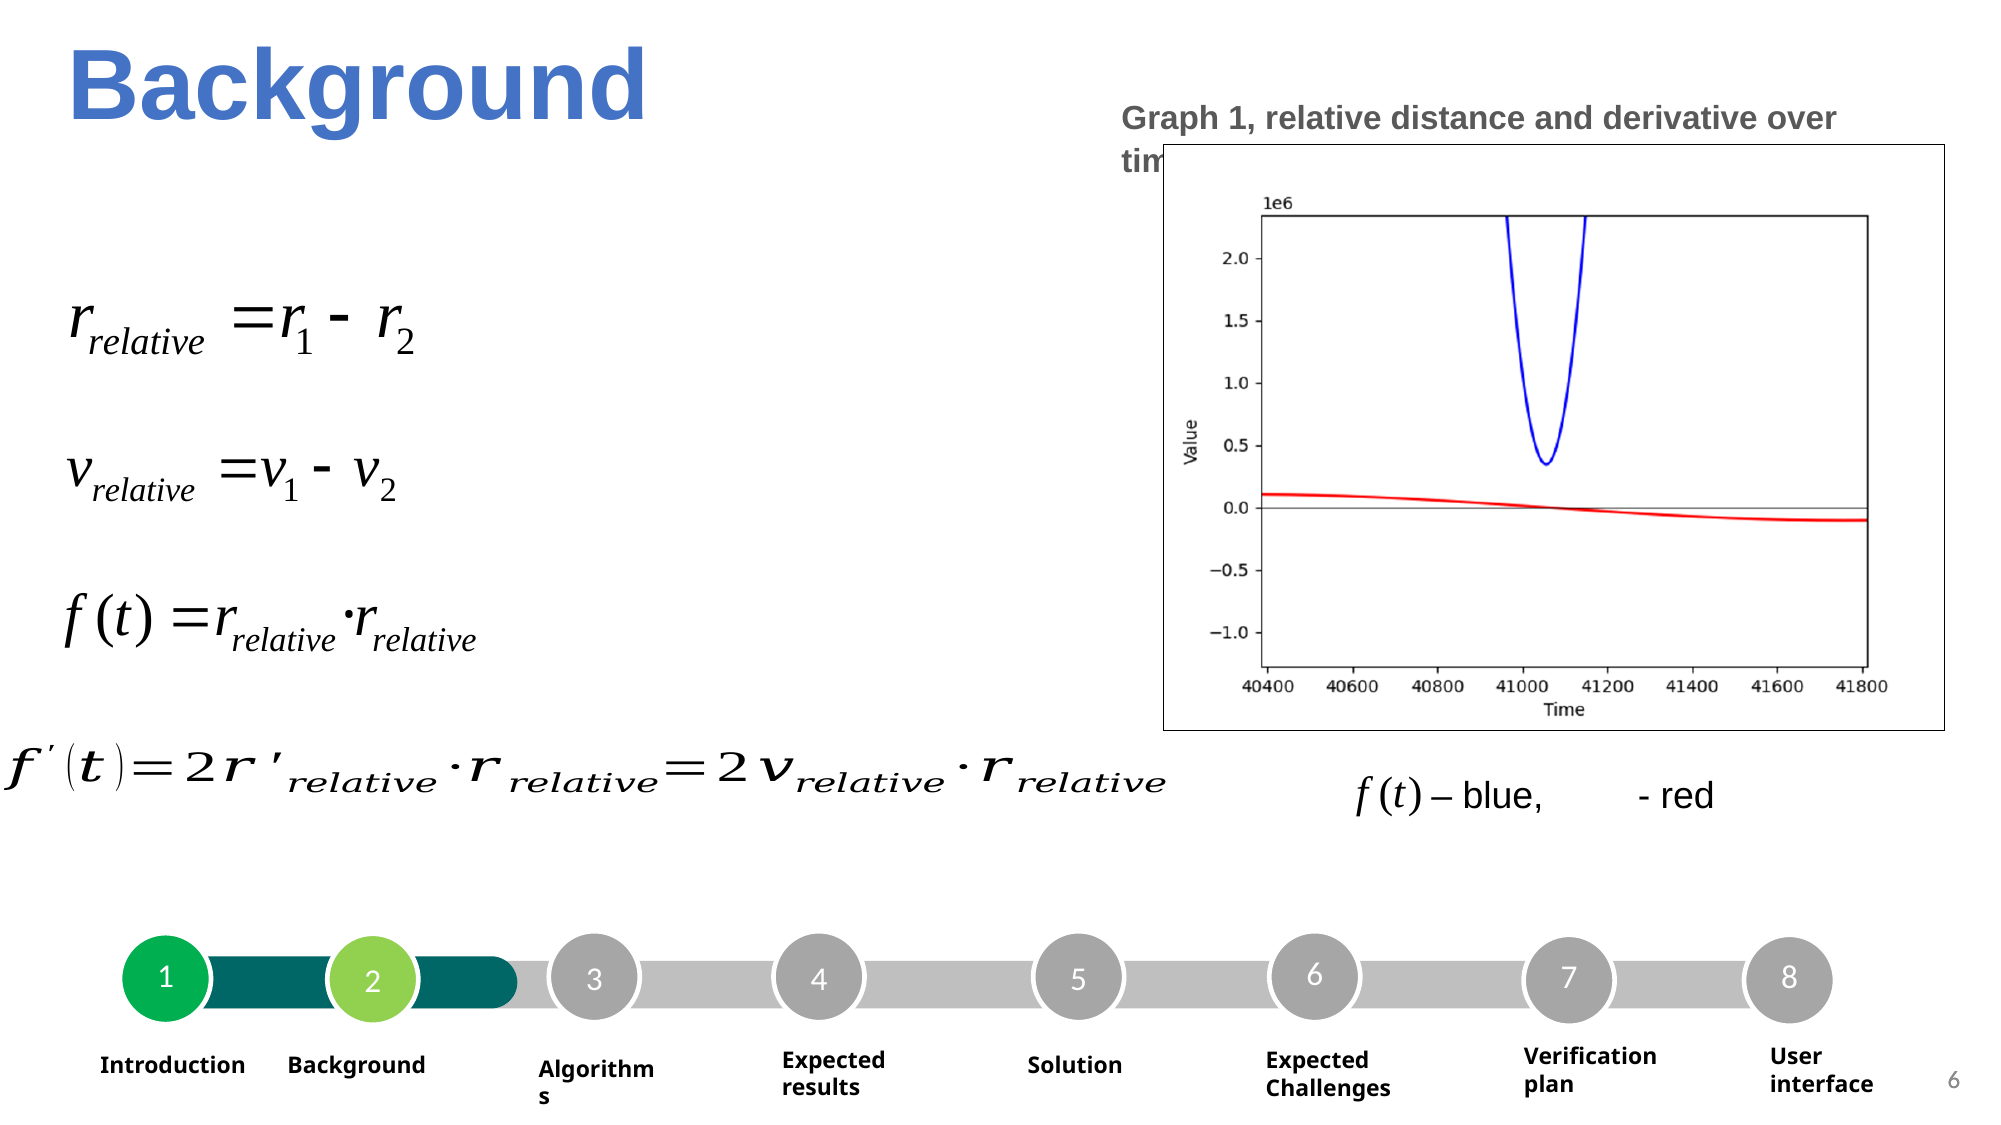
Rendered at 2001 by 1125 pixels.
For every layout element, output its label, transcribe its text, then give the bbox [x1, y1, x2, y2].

text_box Background [0, 0, 792, 196]
text_box 6 [1912, 1048, 1976, 1109]
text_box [85, 931, 1897, 1109]
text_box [44, 576, 488, 666]
picture [1163, 144, 1945, 731]
text_box – blue, - red [1429, 768, 1830, 825]
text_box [1340, 766, 1429, 826]
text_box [58, 270, 429, 371]
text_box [58, 427, 407, 517]
list Graph 1, relative distance and derivative over time [1034, 86, 1901, 196]
